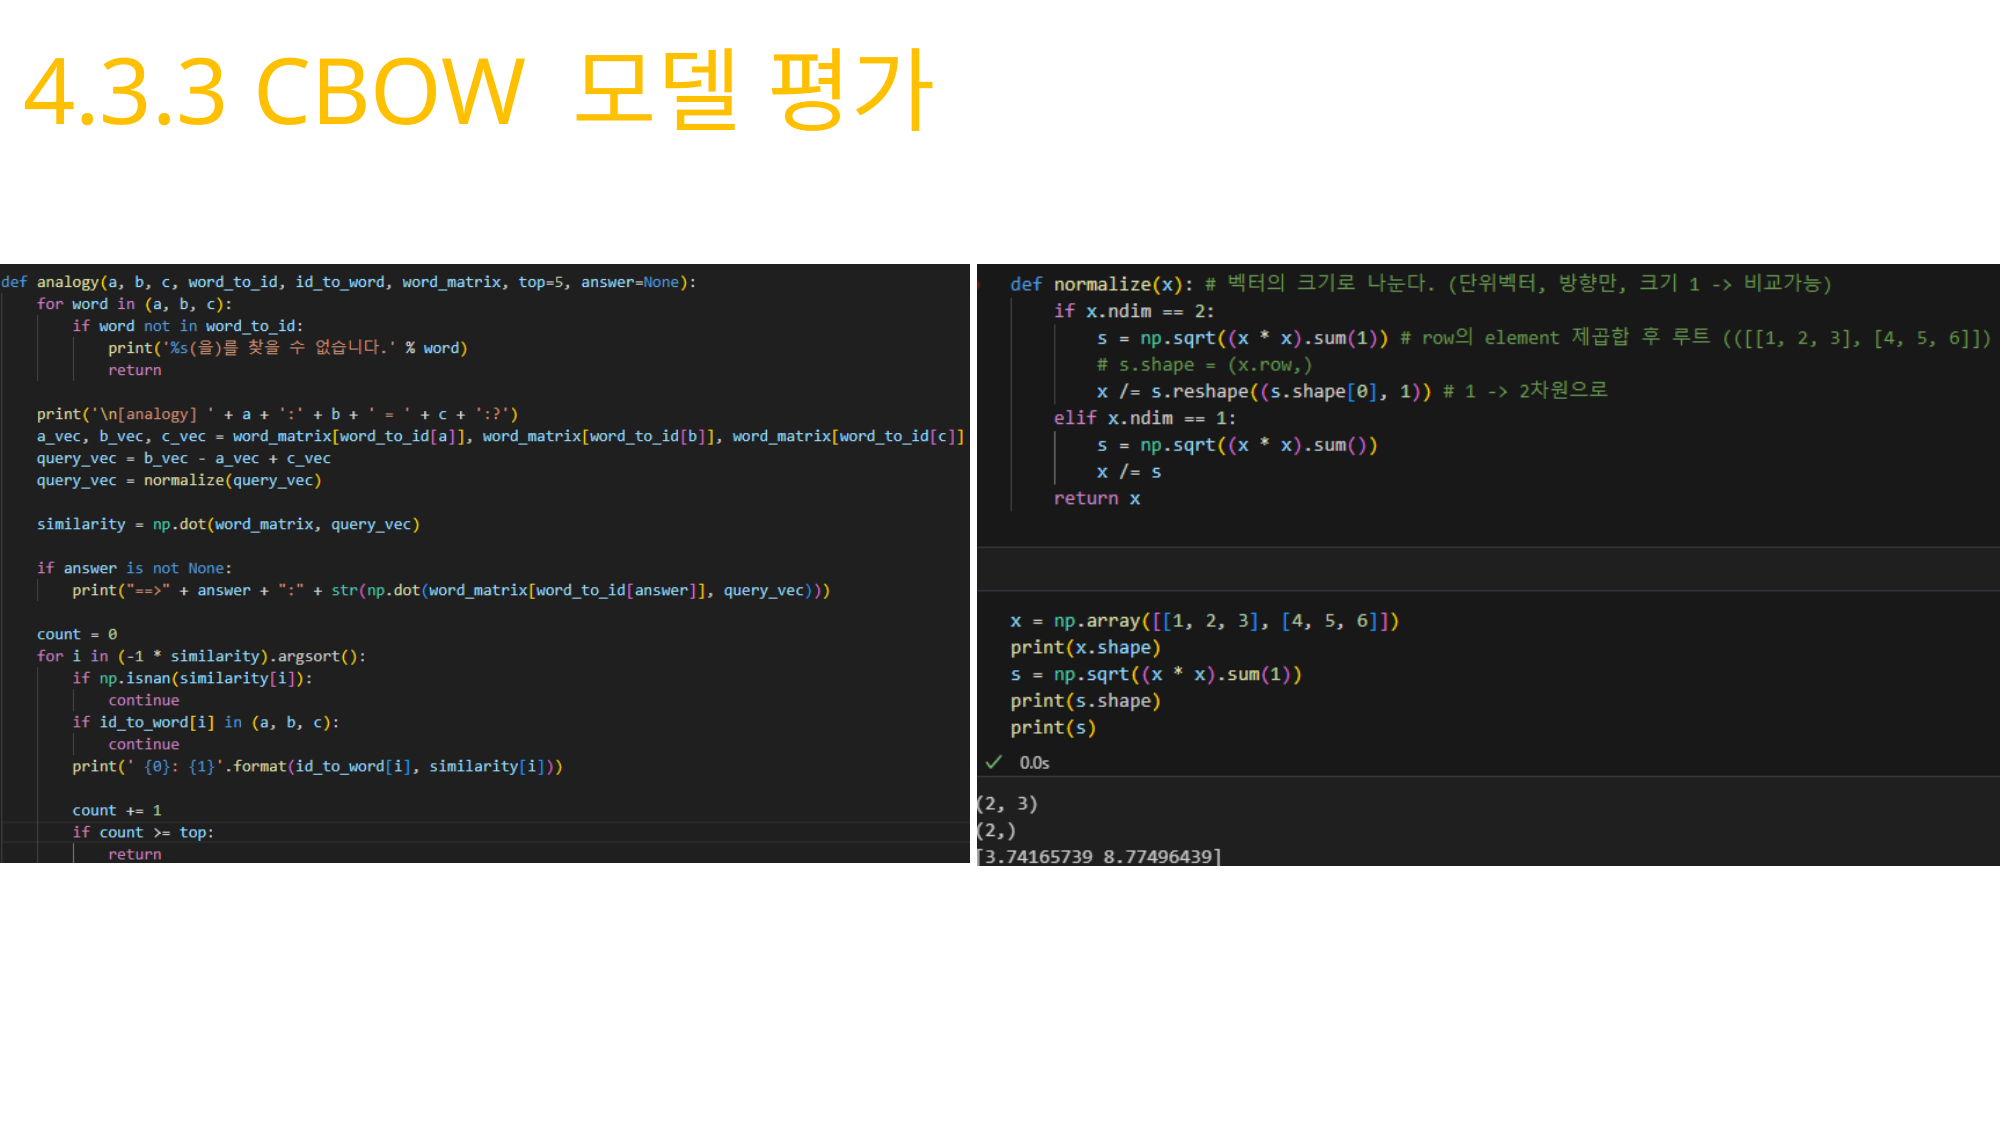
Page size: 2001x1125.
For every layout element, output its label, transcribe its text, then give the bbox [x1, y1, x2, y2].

title 4.3.3 CBOW 모델 평가 [8, 0, 1922, 204]
picture [0, 264, 970, 864]
picture [977, 264, 2000, 866]
